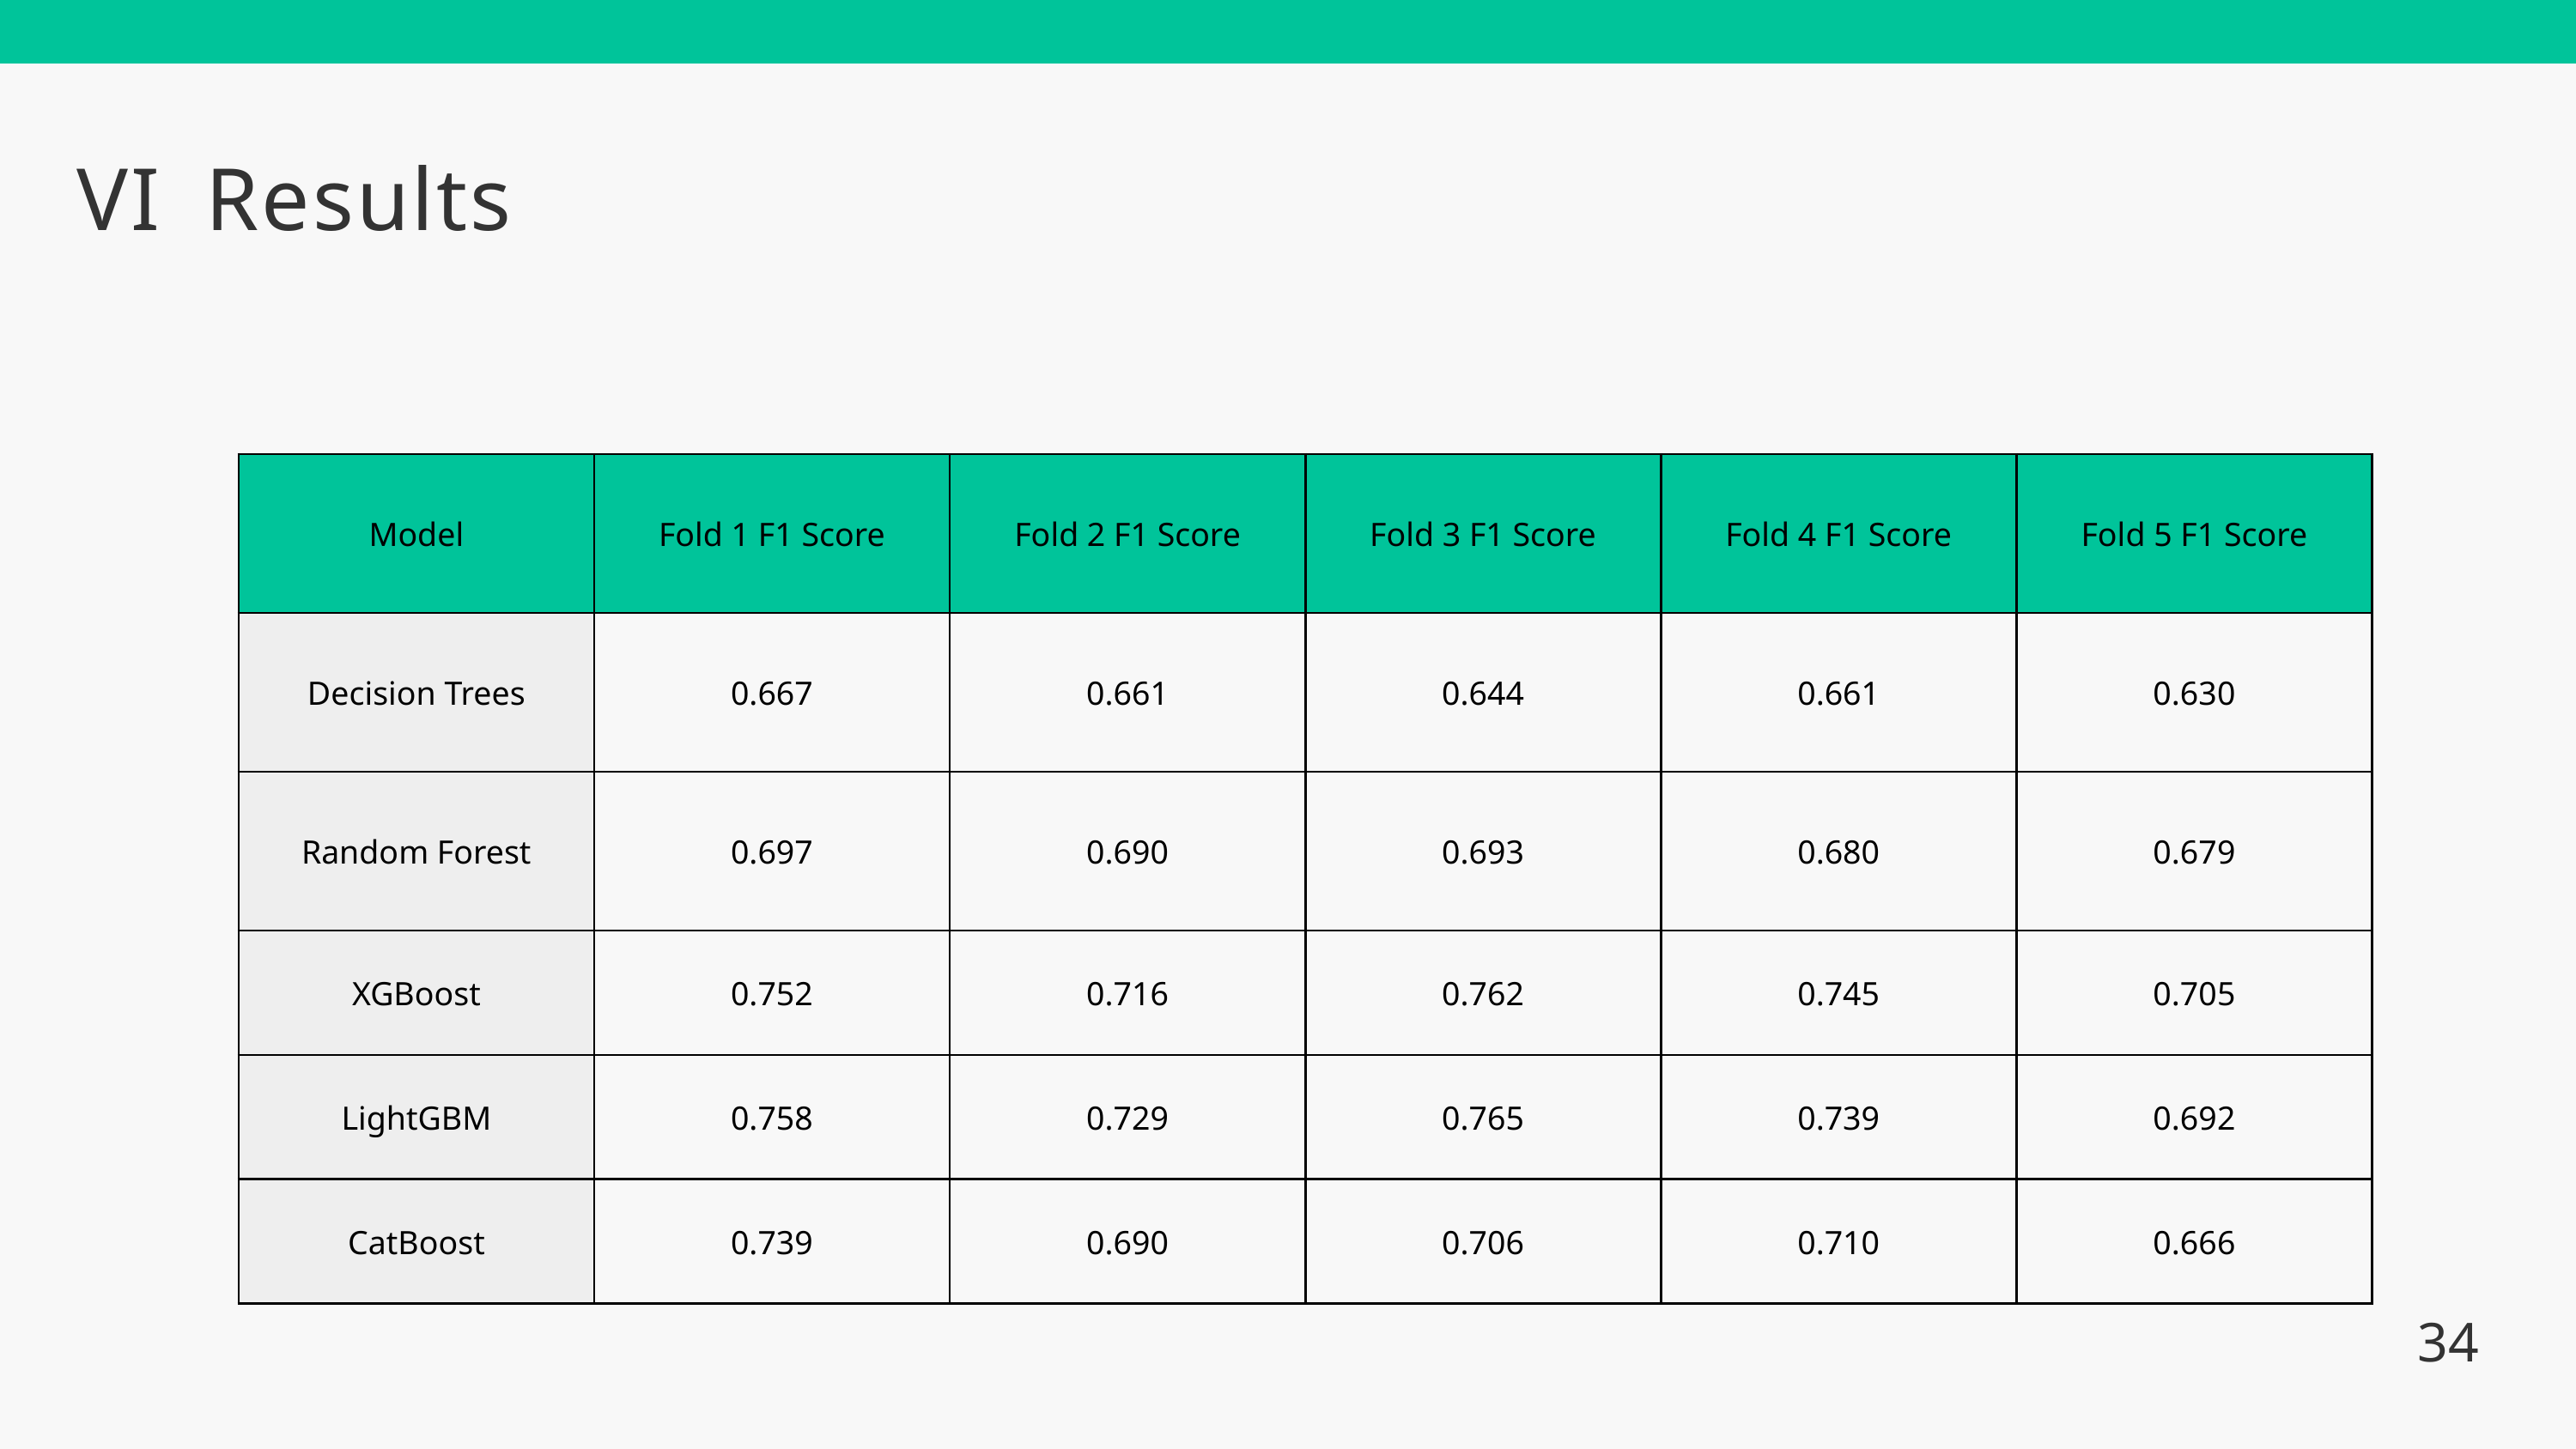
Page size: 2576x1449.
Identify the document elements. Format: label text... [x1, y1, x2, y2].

table_cell XGBoost [240, 931, 593, 1054]
table_header Fold 4 F1 Score [1662, 455, 2015, 612]
table_cell CatBoost [240, 1180, 593, 1302]
table_cell 0.630 [2018, 614, 2371, 771]
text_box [0, 0, 2576, 64]
table_cell 0.765 [1307, 1056, 1660, 1178]
table_cell Random Forest [240, 773, 593, 930]
table_cell 0.745 [1662, 931, 2015, 1054]
table_cell 0.661 [1662, 614, 2015, 771]
table_header Model [240, 455, 593, 612]
table_cell 0.706 [1307, 1180, 1660, 1302]
table_cell 0.752 [595, 931, 949, 1054]
table_cell 0.692 [2018, 1056, 2371, 1178]
table_cell 0.758 [595, 1056, 949, 1178]
table_header Fold 1 F1 Score [595, 455, 949, 612]
table_header Fold 3 F1 Score [1307, 455, 1660, 612]
table_cell 0.762 [1307, 931, 1660, 1054]
table_cell 0.666 [2018, 1180, 2371, 1302]
table_cell Decision Trees [240, 614, 593, 771]
table_cell 0.705 [2018, 931, 2371, 1054]
table_cell 0.690 [951, 1180, 1304, 1302]
table_cell LightGBM [240, 1056, 593, 1178]
table_cell 0.644 [1307, 614, 1660, 771]
table_header Fold 5 F1 Score [2018, 455, 2371, 612]
text_box Results [205, 144, 1698, 248]
table_cell 0.661 [951, 614, 1304, 771]
table_cell 0.693 [1307, 773, 1660, 930]
table_cell 0.697 [595, 773, 949, 930]
table_cell 0.690 [951, 773, 1304, 930]
table_cell 0.680 [1662, 773, 2015, 930]
table_cell 0.729 [951, 1056, 1304, 1178]
table_cell 0.710 [1662, 1180, 2015, 1302]
table_cell 0.739 [595, 1180, 949, 1302]
table_cell 0.667 [595, 614, 949, 771]
table_cell 0.739 [1662, 1056, 2015, 1178]
table_cell 0.679 [2018, 773, 2371, 930]
text_box VI [61, 144, 175, 248]
table_cell 0.716 [951, 931, 1304, 1054]
table_header Fold 2 F1 Score [951, 455, 1304, 612]
text_box 34 [2383, 1286, 2480, 1373]
